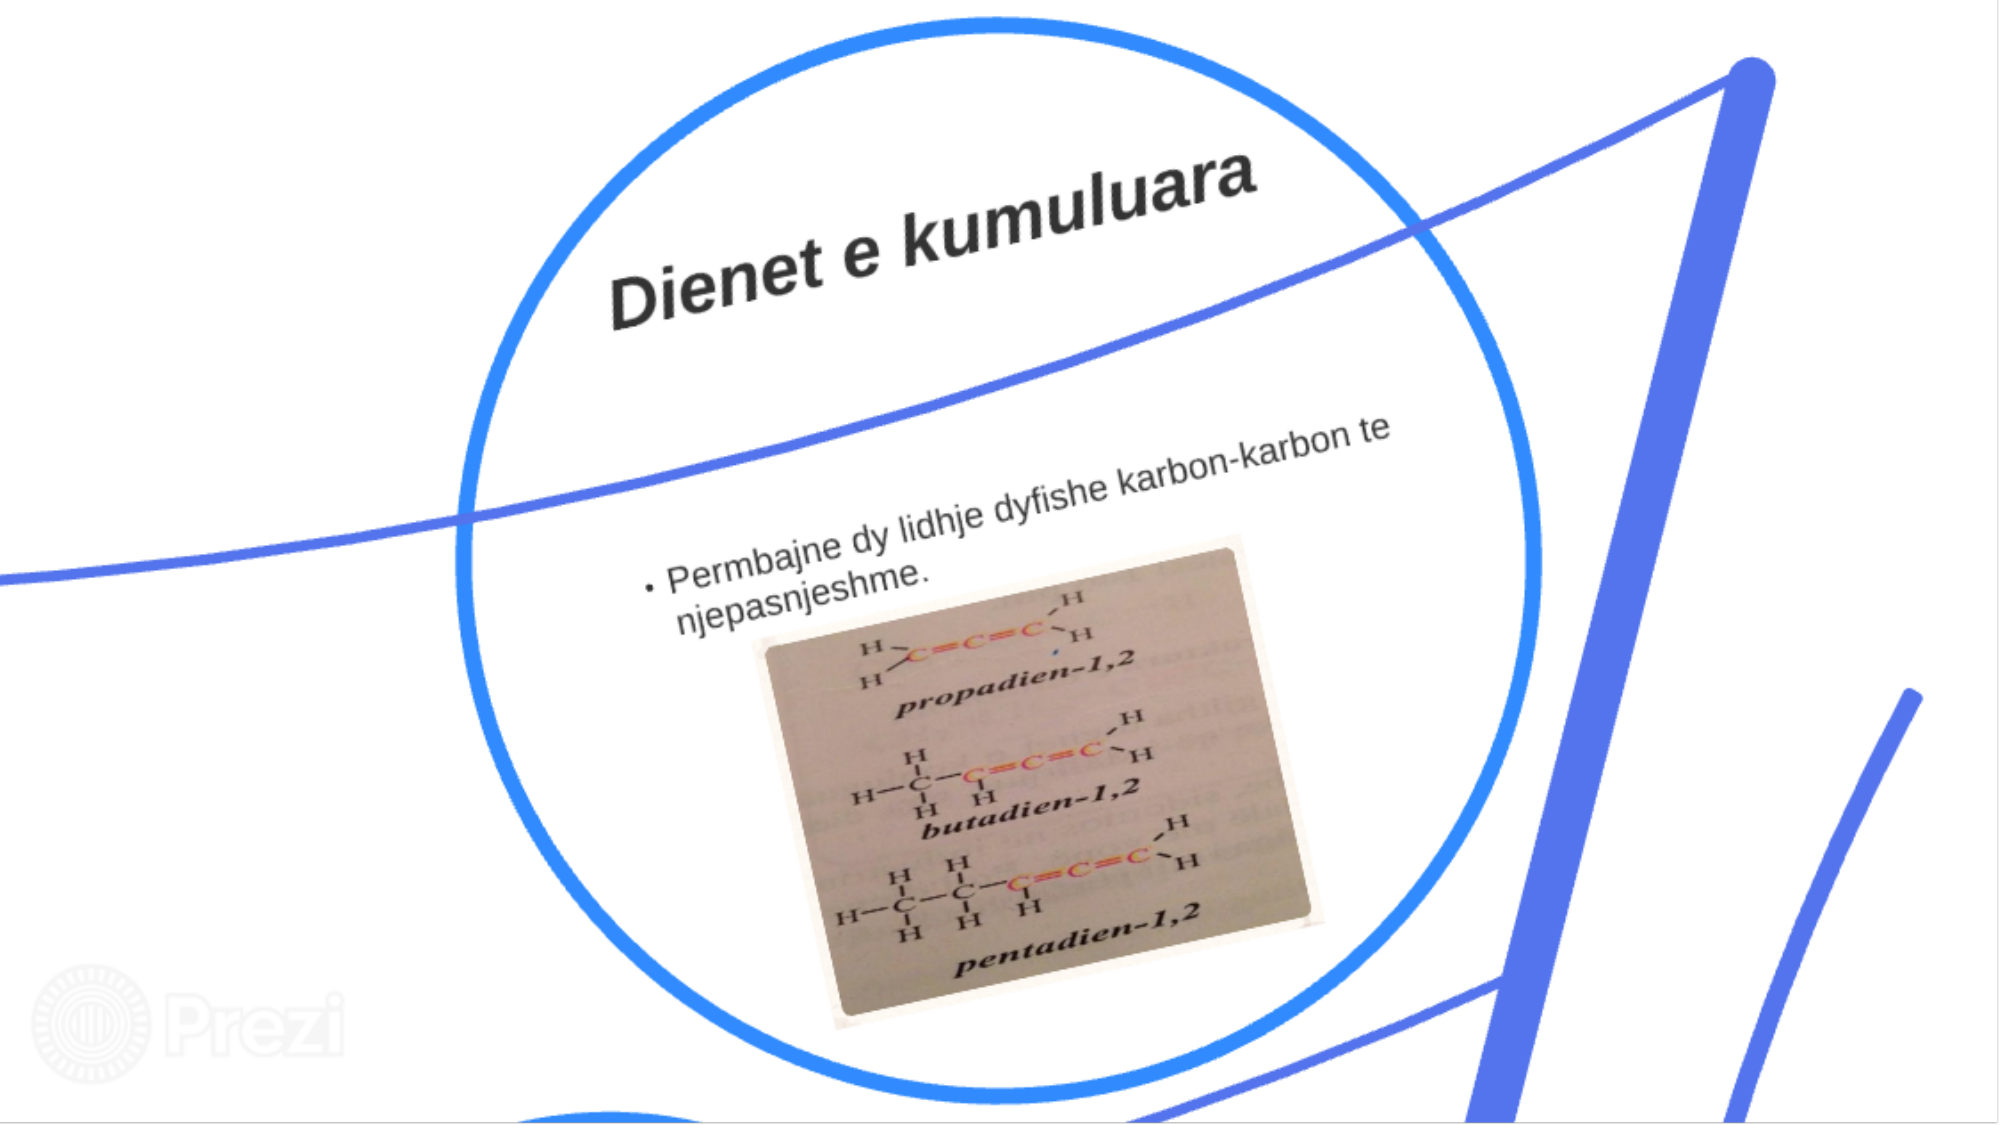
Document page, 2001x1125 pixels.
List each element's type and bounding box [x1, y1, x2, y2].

list [0, 0, 2000, 1125]
